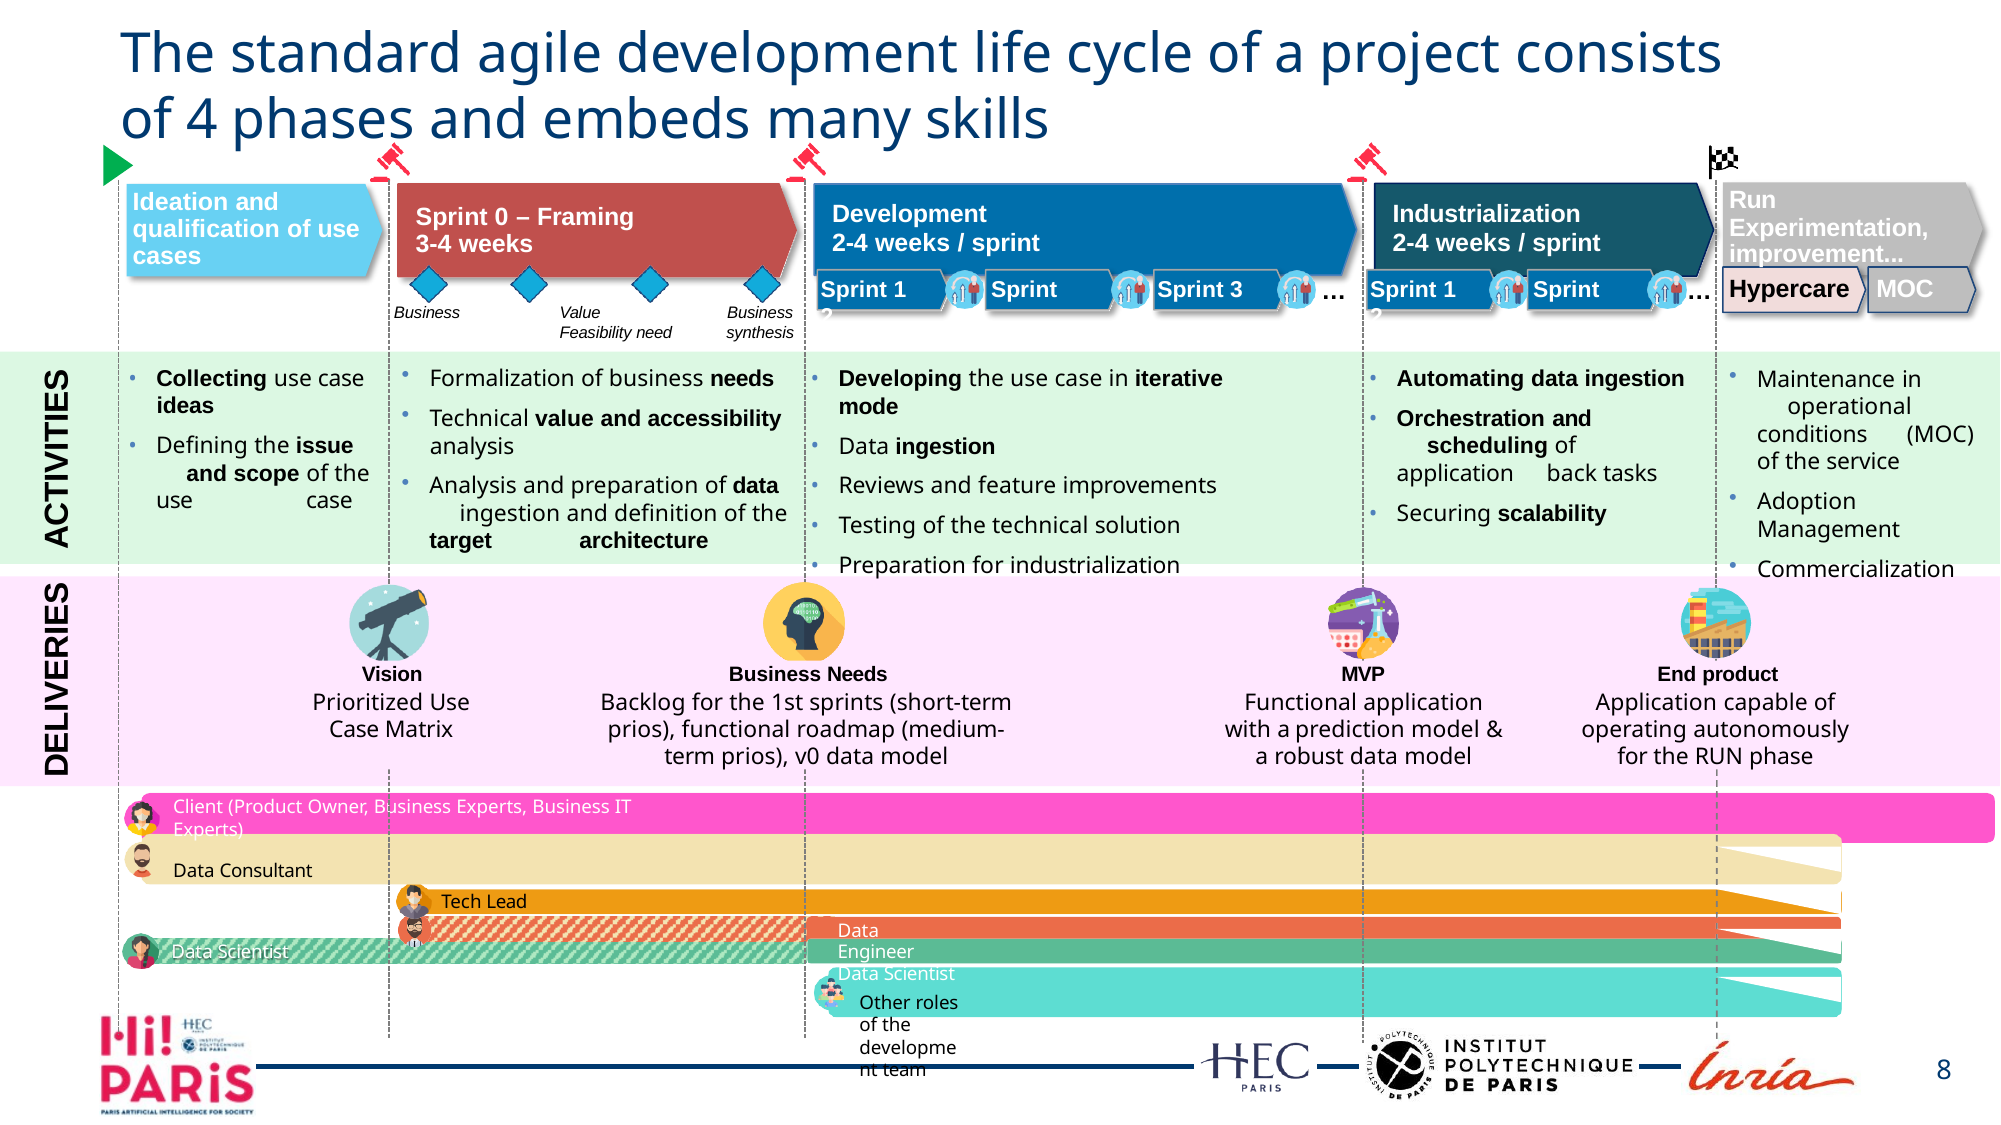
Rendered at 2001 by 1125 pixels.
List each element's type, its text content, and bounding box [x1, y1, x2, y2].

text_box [117, 178, 1863, 1045]
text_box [0, 172, 113, 787]
text_box Data Engineer Data Scientist Other roles of the development team [835, 1055, 1166, 1081]
picture [1200, 1045, 1309, 1092]
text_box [122, 846, 1842, 1044]
slide_number 8 [1681, 1055, 1976, 1125]
title The standard agile development life cycle of a project consists of 4 phases and embeds many skills [117, 15, 1760, 142]
picture [1359, 1045, 1639, 1115]
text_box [1870, 270, 1995, 1044]
picture [99, 1013, 256, 1117]
picture [1681, 1045, 1861, 1051]
text_box Indus. [1863, 181, 1870, 269]
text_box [103, 142, 1990, 331]
